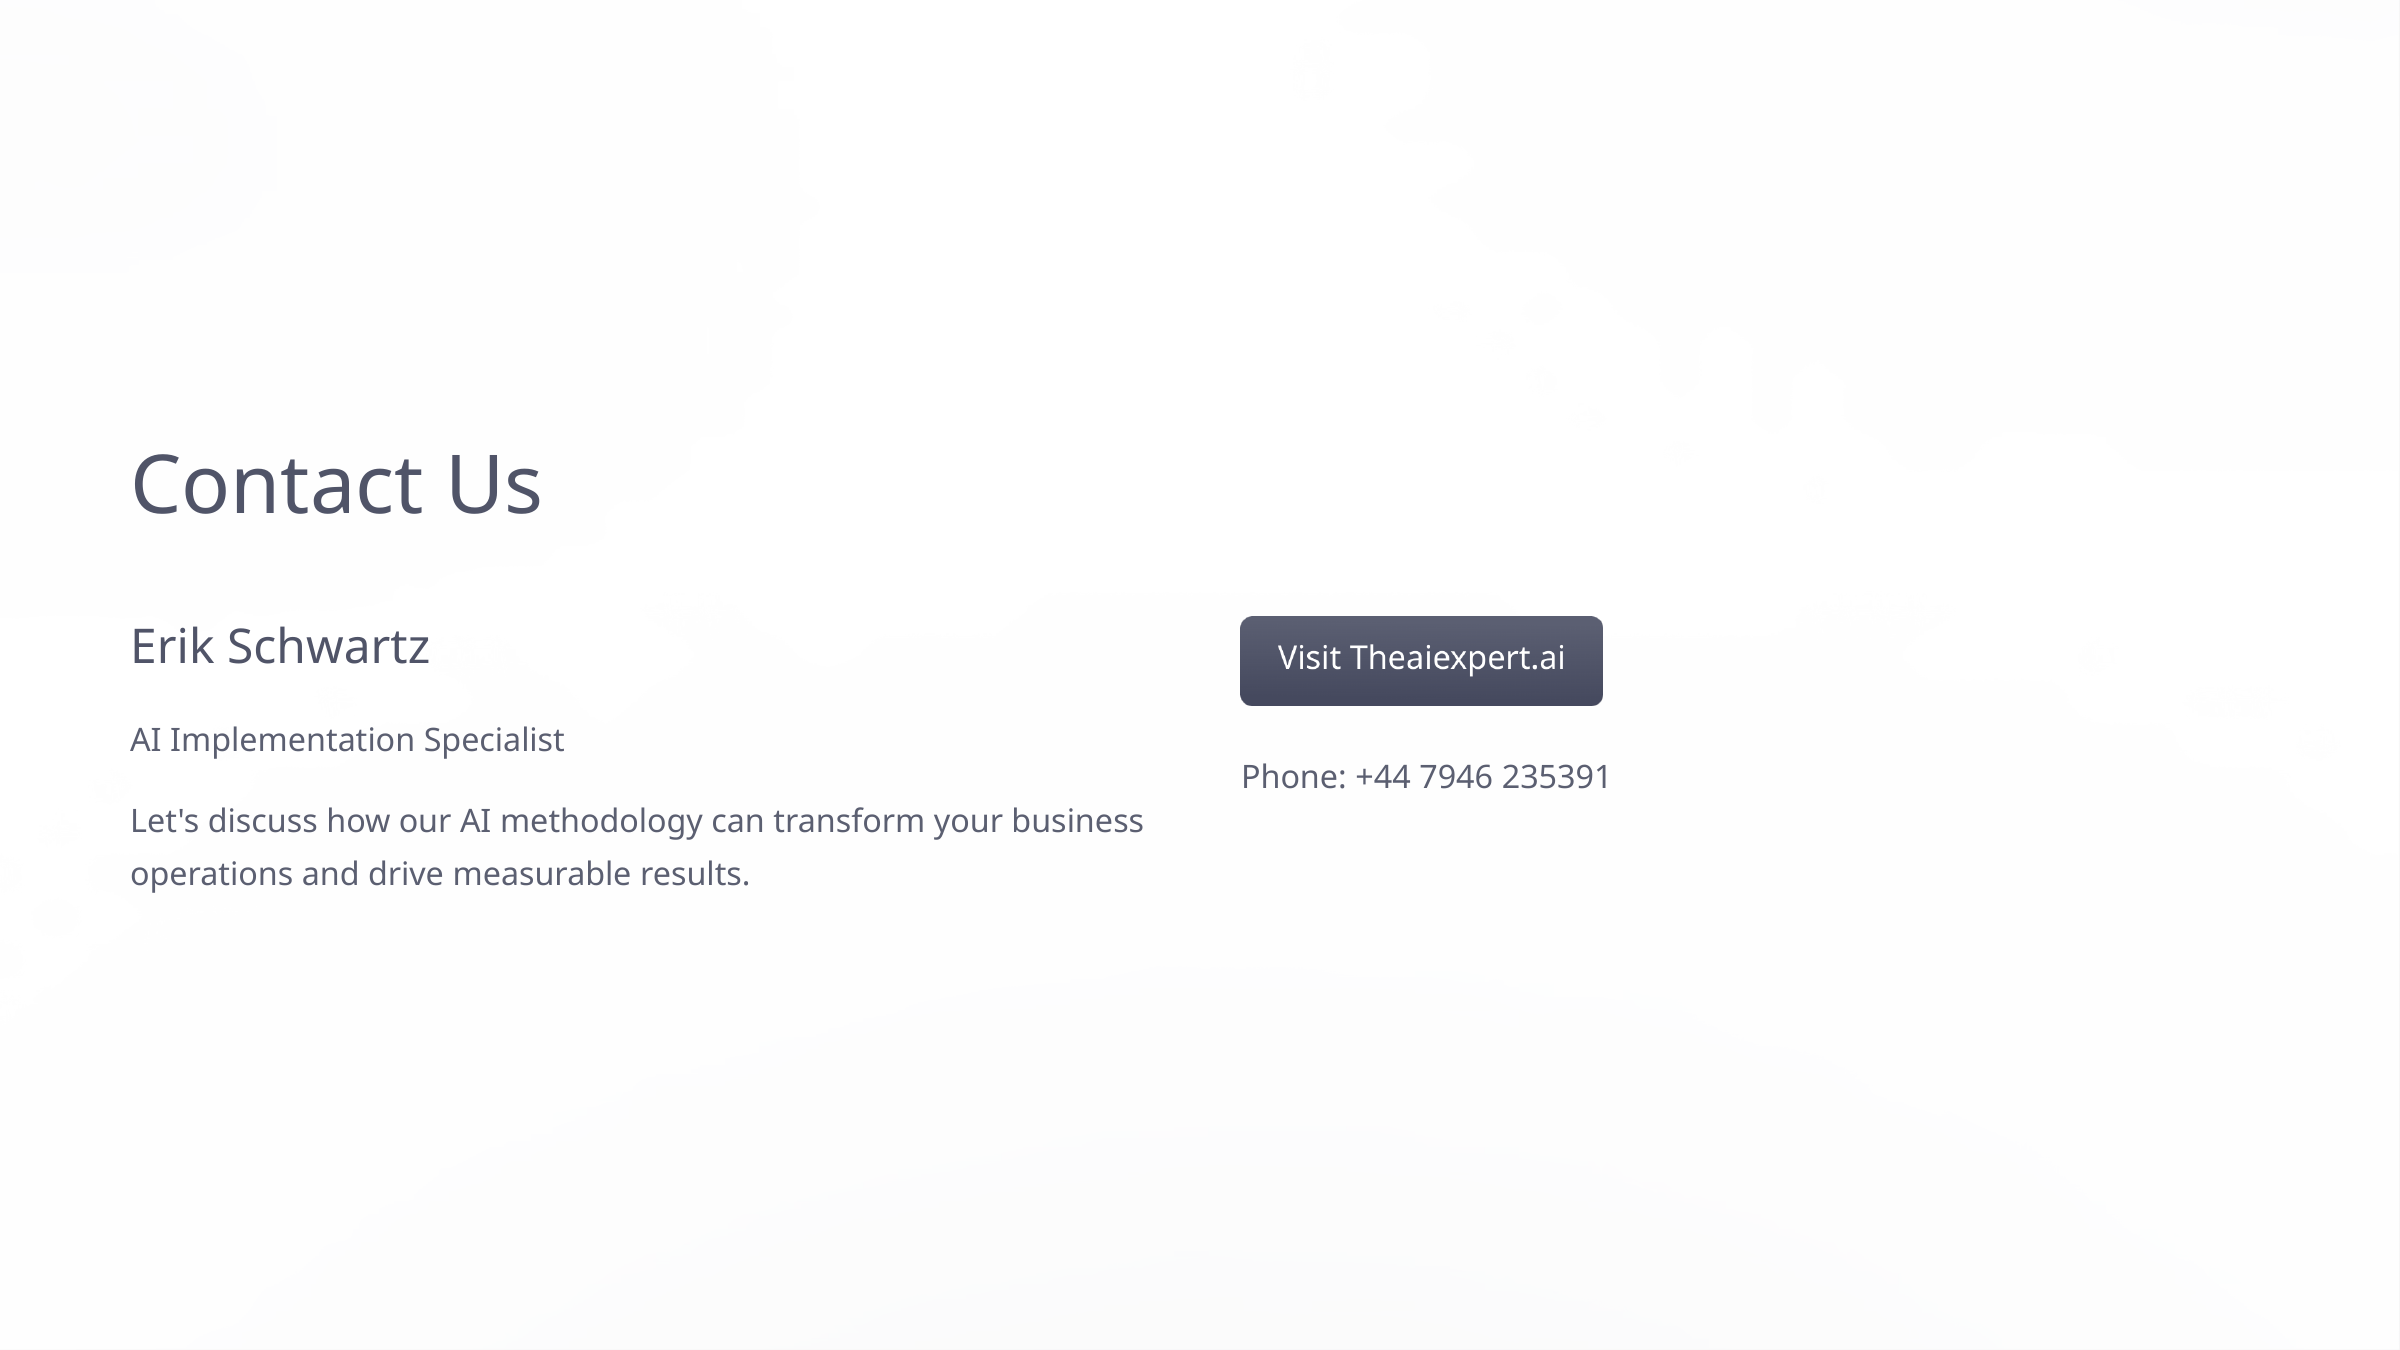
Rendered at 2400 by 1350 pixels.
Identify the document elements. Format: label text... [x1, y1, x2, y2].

text_box Phone: +44 7946 235391 [1240, 742, 2272, 795]
text_box Let's discuss how our AI methodology can transform your business operations and drive measurable results. [130, 787, 1161, 892]
picture [1240, 616, 1603, 706]
text_box Contact Us [130, 429, 945, 531]
text_box Erik Schwartz [130, 612, 619, 674]
text_box AI Implementation Specialist [130, 705, 1161, 758]
